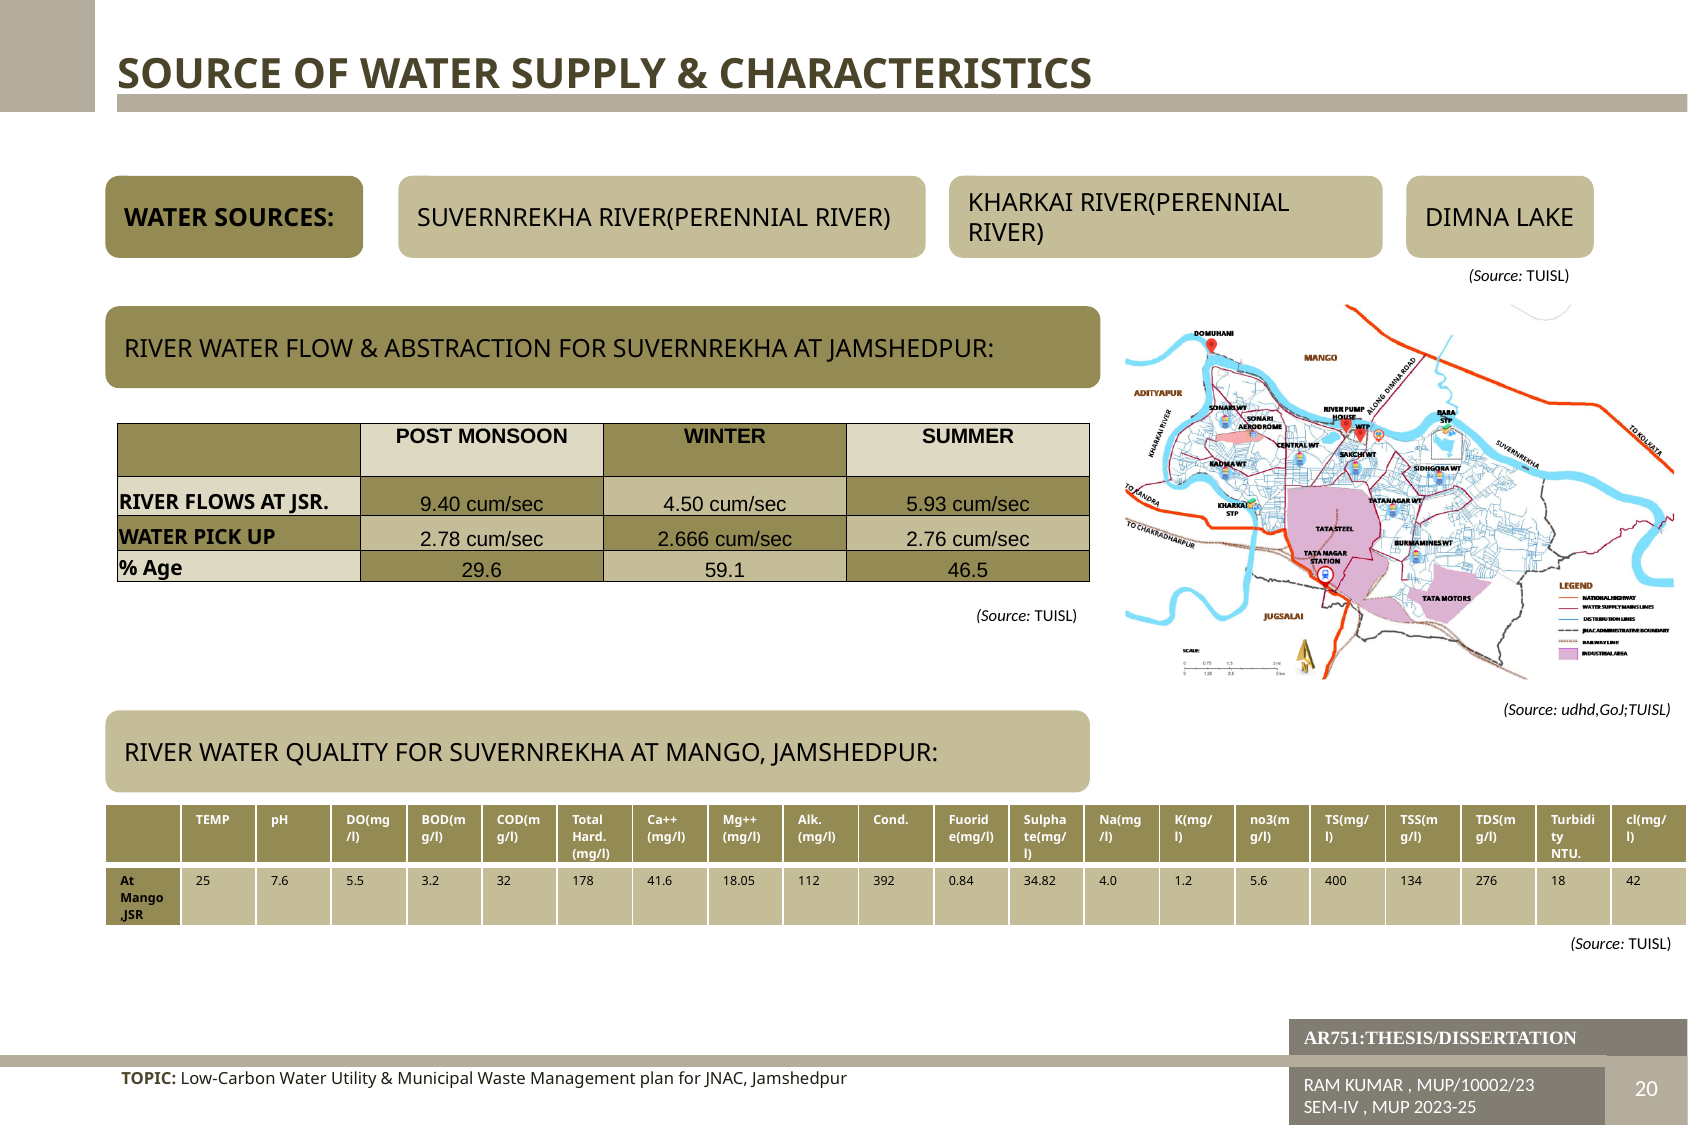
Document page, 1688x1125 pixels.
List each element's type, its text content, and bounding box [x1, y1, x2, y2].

picture [1106, 304, 1688, 680]
table_cell 4.50 cum/sec [604, 477, 846, 515]
table_cell 42 [1612, 868, 1686, 925]
table_header cl(mg/l) [1612, 805, 1686, 862]
text_box SUVERNREKHA RIVER(PERENNIAL RIVER) [396, 173, 928, 260]
table_cell 9.40 cum/sec [361, 477, 603, 515]
table_header TS(mg/l) [1311, 805, 1385, 862]
table_cell 392 [859, 868, 933, 925]
table_cell 41.6 [633, 868, 707, 925]
table_header WINTER [604, 424, 846, 476]
table_cell 5.5 [332, 868, 406, 925]
table_header Alk. (mg/l) [784, 805, 858, 862]
table_cell 5.6 [1236, 868, 1309, 925]
table_cell 18.05 [709, 868, 782, 925]
table_cell 7.6 [257, 868, 330, 925]
table_cell 276 [1462, 868, 1535, 925]
table_header no3(mg/l) [1236, 805, 1309, 862]
table_cell 2.78 cum/sec [361, 516, 603, 550]
table_cell 29.6 [361, 551, 603, 581]
table_header Turbidity NTU. [1537, 805, 1610, 862]
table_header Cond. [859, 805, 933, 862]
table_header POST MONSOON [361, 424, 603, 476]
table_cell 400 [1311, 868, 1385, 925]
table_cell RIVER FLOWS AT JSR. [118, 477, 360, 515]
table_header Mg++(mg/l) [709, 805, 782, 862]
table_cell 34.82 [1010, 868, 1083, 925]
text_box (Source: udhd,GoJ;TUISL) [1488, 691, 1687, 727]
table_cell 3.2 [408, 868, 481, 925]
table_cell 46.5 [847, 551, 1089, 581]
table_header [106, 805, 180, 862]
table_header COD(mg/l) [483, 805, 556, 862]
table_cell 112 [784, 868, 858, 925]
table_header Na(mg/l) [1085, 805, 1159, 862]
table_cell 32 [483, 868, 556, 925]
table_cell 0.84 [935, 868, 1008, 925]
table_header TEMP [182, 805, 255, 862]
text_box SOURCE OF WATER SUPPLY & CHARACTERISTICS [117, 46, 1688, 93]
table_header Fuoride(mg/l) [935, 805, 1008, 862]
table_cell 1.2 [1160, 868, 1234, 925]
table_header SUMMER [847, 424, 1089, 476]
table_header K(mg/l) [1160, 805, 1234, 862]
table_cell 178 [558, 868, 632, 925]
table_cell 2.666 cum/sec [604, 516, 846, 550]
table_cell 5.93 cum/sec [847, 477, 1089, 515]
table_cell 134 [1386, 868, 1460, 925]
table_header TDS(mg/l) [1462, 805, 1535, 862]
text_box RIVER WATER QUALITY FOR SUVERNREKHA AT MANGO, JAMSHEDPUR: [103, 708, 1092, 795]
table_header BOD(mg/l) [408, 805, 481, 862]
table_header Sulphate(mg/l) [1010, 805, 1083, 862]
table_header [118, 424, 360, 476]
text_box RIVER WATER FLOW & ABSTRACTION FOR SUVERNREKHA AT JAMSHEDPUR: [103, 304, 1101, 391]
text_box KHARKAI RIVER(PERENNIAL RIVER) [946, 173, 1385, 260]
table_cell 4.0 [1085, 868, 1159, 925]
table_cell 25 [182, 868, 255, 925]
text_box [0, 0, 96, 113]
text_box (Source: TUISL) [1555, 925, 1687, 961]
table_cell At Mango,JSR [106, 868, 180, 925]
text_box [0, 1014, 1688, 1125]
table_cell 59.1 [604, 551, 846, 581]
table_header DO(mg/l) [332, 805, 406, 862]
table_cell 18 [1537, 868, 1610, 925]
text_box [116, 93, 1688, 113]
text_box (Source: TUISL) [961, 597, 1093, 633]
table_header Total Hard. (mg/l) [558, 805, 632, 862]
text_box WATER SOURCES: [103, 173, 366, 260]
text_box DIMNA LAKE [1404, 173, 1596, 260]
table_cell WATER PICK UP [118, 516, 360, 550]
table_header pH [257, 805, 330, 862]
text_box (Source: TUISL) [1453, 257, 1585, 293]
table_header TSS(mg/l) [1386, 805, 1460, 862]
table_header Ca++(mg/l) [633, 805, 707, 862]
table_cell % Age [118, 551, 360, 581]
table_cell 2.76 cum/sec [847, 516, 1089, 550]
